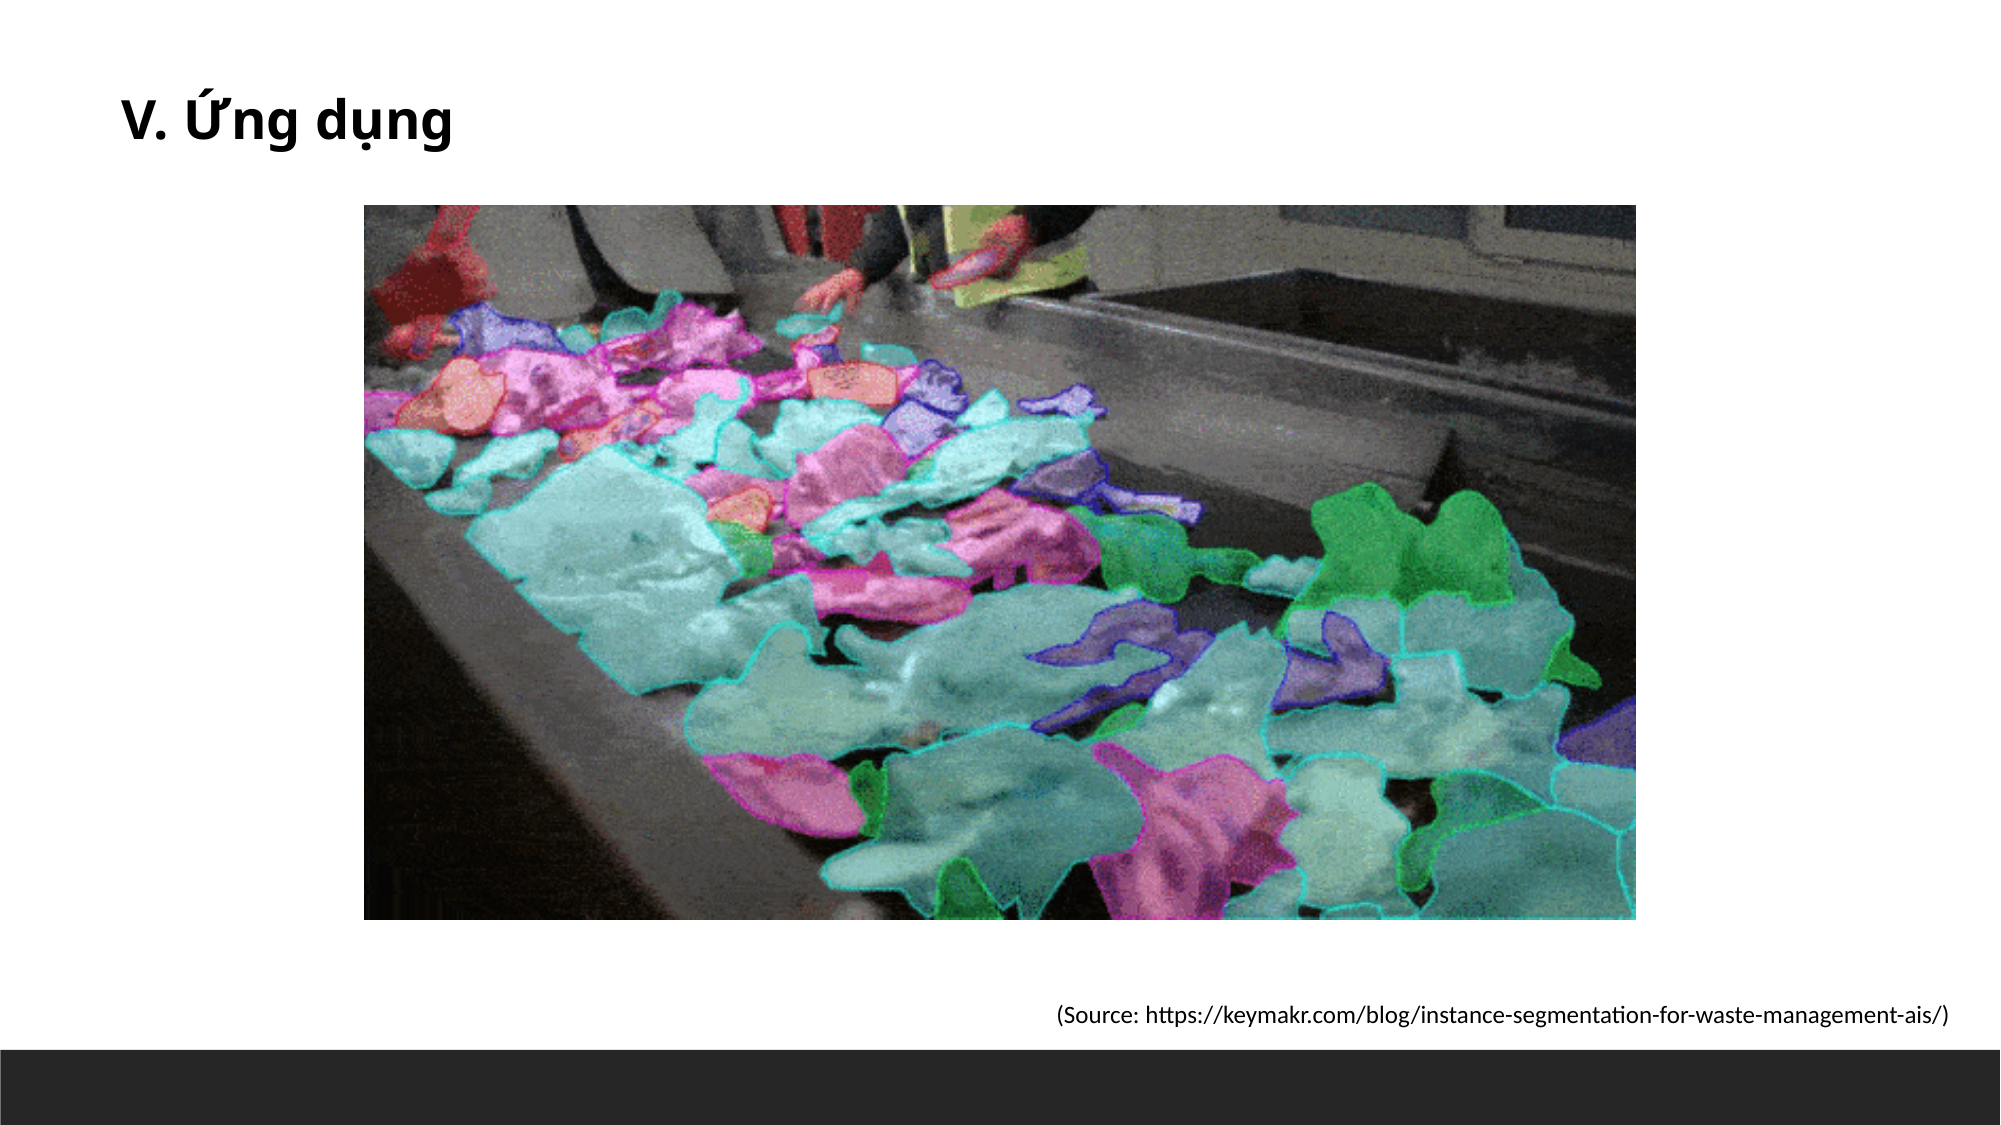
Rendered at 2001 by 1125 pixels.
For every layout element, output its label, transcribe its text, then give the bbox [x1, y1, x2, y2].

text_box (Source: https://keymakr.com/blog/instance-segmentation-for-waste-management-ais/) [1041, 991, 2000, 1036]
text_box V. Ứng dụng [106, 78, 470, 158]
picture [363, 204, 1637, 920]
